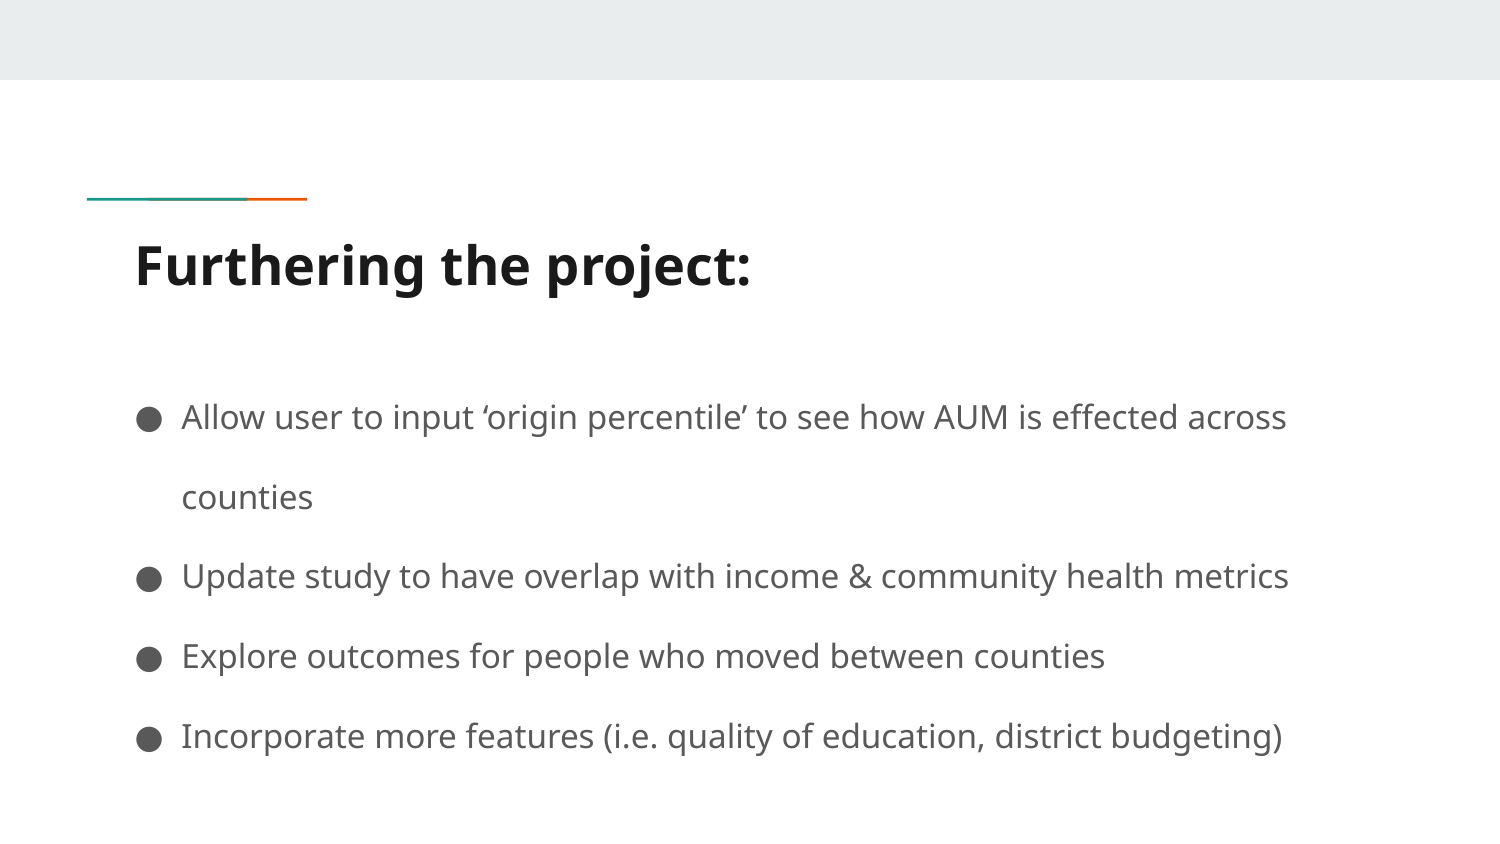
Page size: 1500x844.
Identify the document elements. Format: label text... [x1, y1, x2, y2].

title Furthering the project: [119, 216, 1381, 305]
list Allow user to input ‘origin percentile’ to see how AUM is effected across counties Update study to have overlap with income & community health metrics Explore outcomes for people who moved between counties Incorporate more features (i.e. quality of education, district budgeting) [119, 341, 1381, 712]
